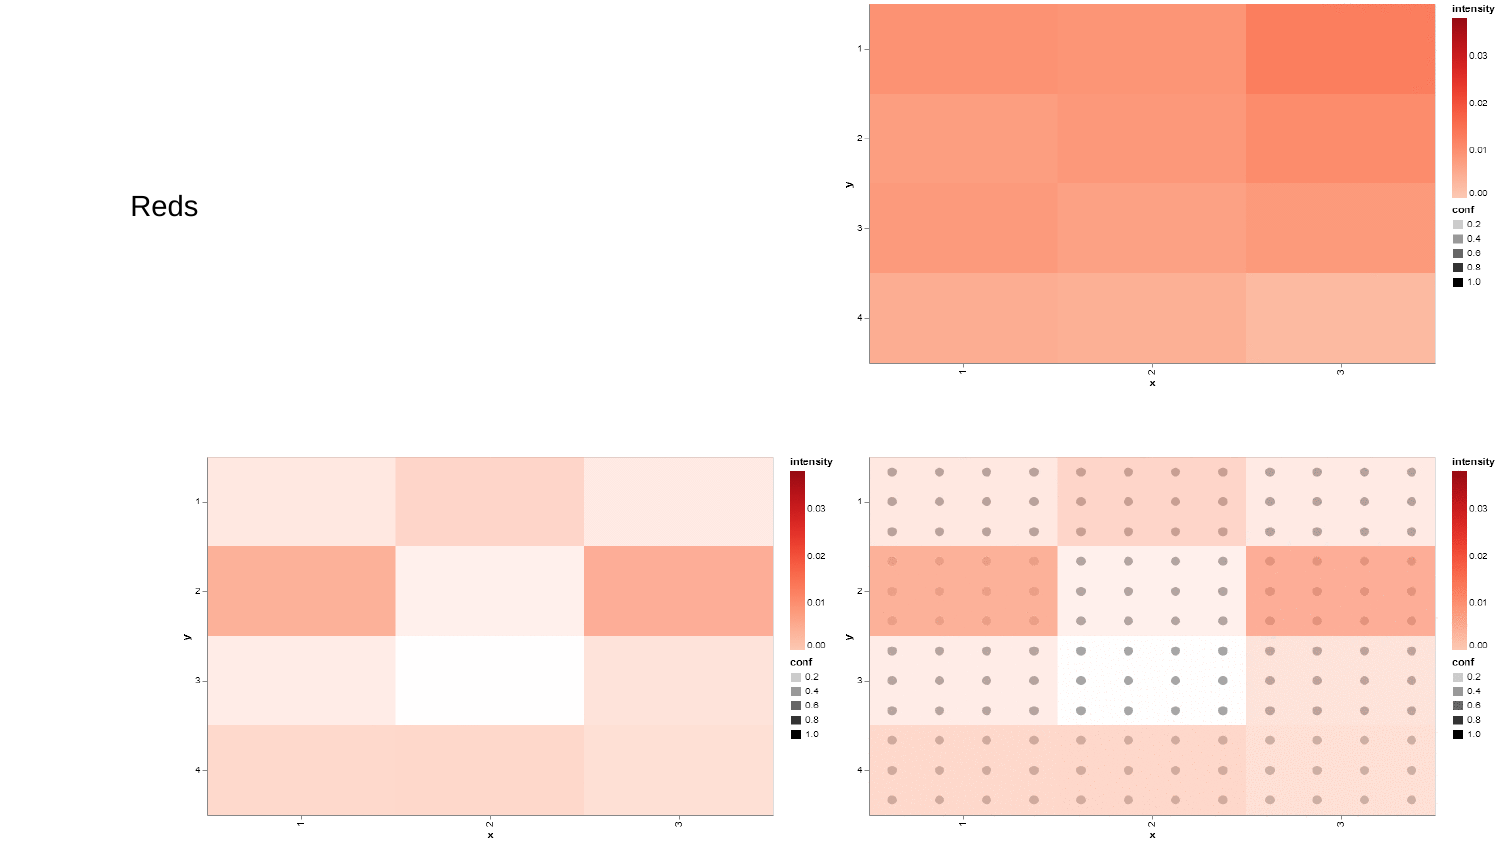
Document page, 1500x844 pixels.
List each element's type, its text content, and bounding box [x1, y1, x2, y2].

picture [837, 0, 1500, 392]
picture [175, 452, 1500, 844]
text_box Reds [115, 172, 832, 285]
